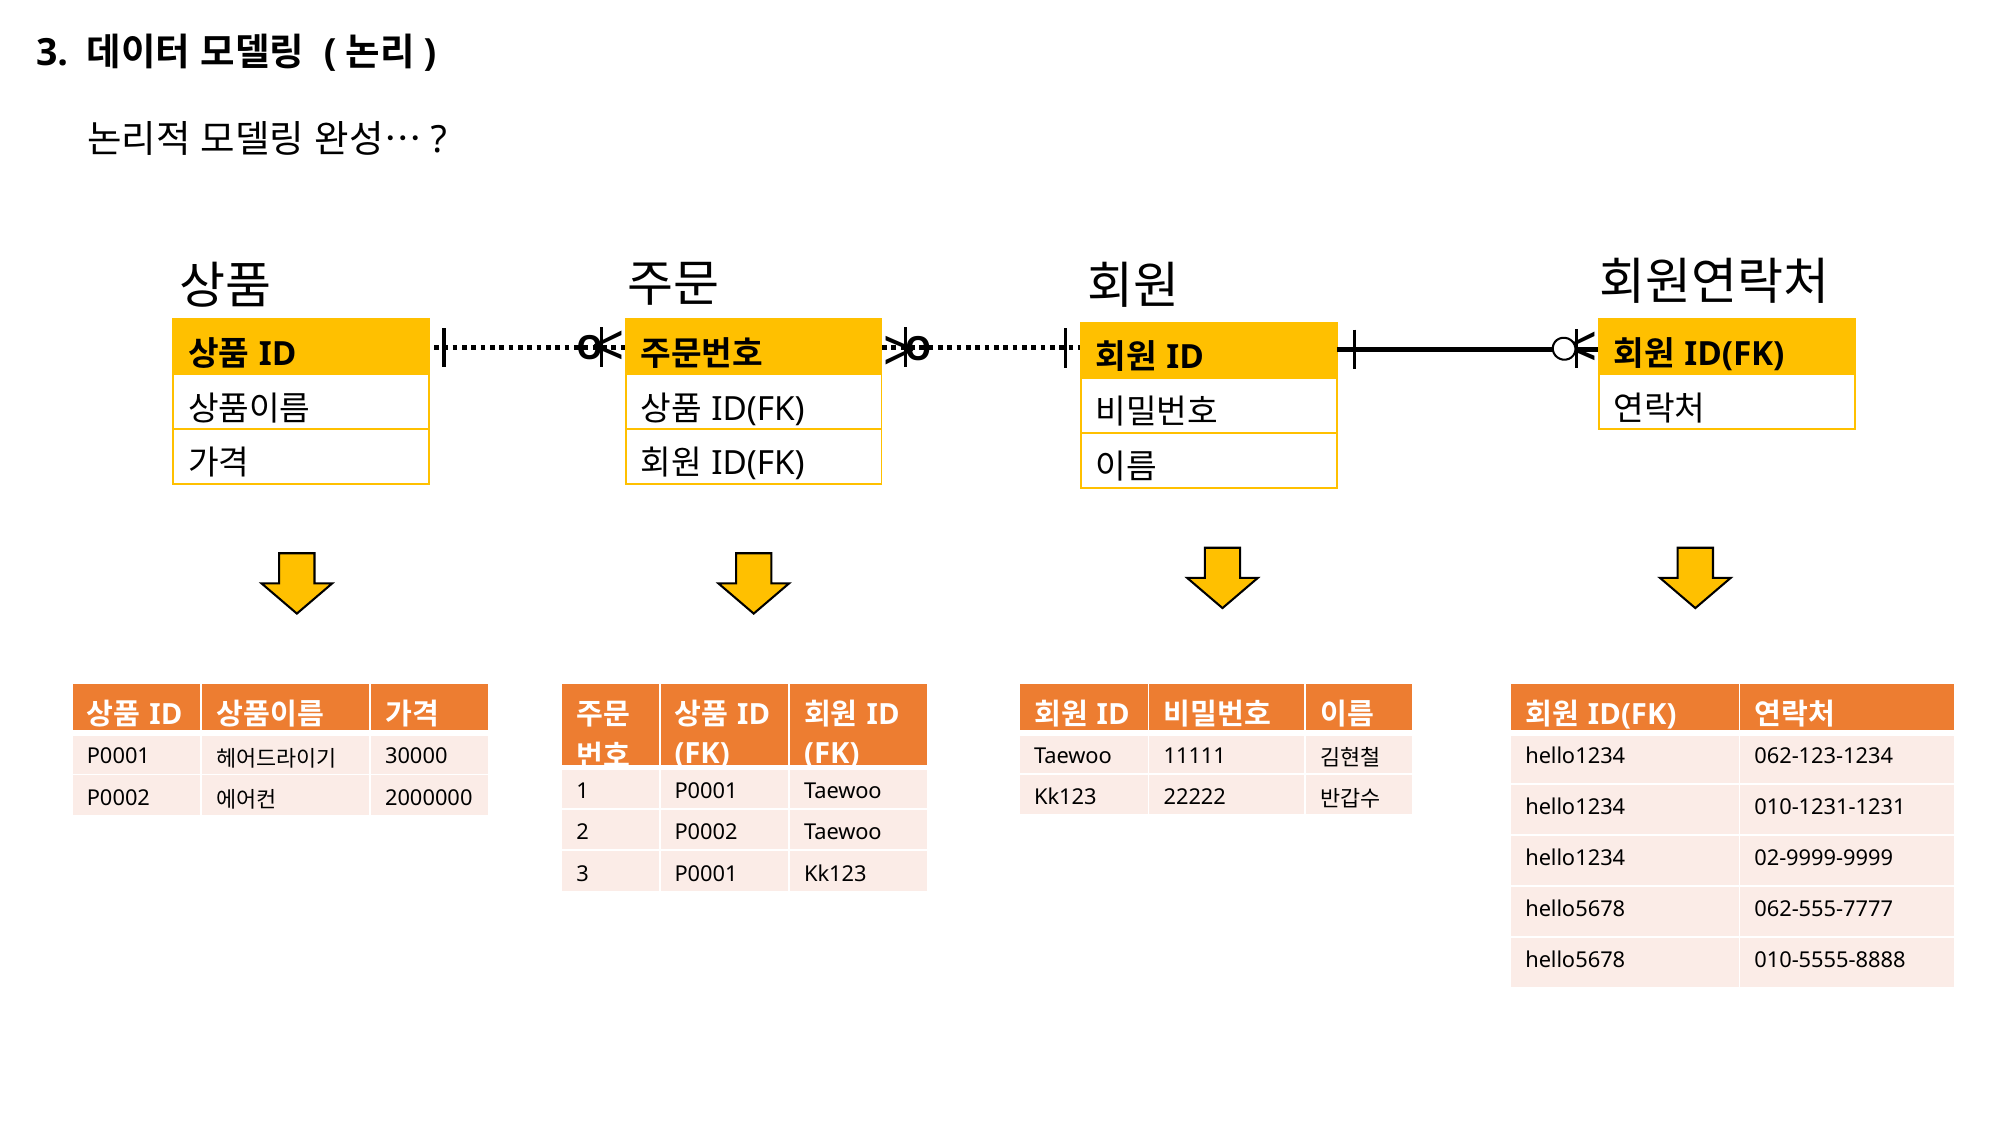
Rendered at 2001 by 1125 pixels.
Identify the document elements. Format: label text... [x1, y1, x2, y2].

table_header 상품이름 [202, 684, 369, 730]
text_box [1551, 350, 1575, 361]
text_box < [1549, 302, 1598, 347]
text_box 회원연락처 [1585, 242, 1939, 318]
text_box 3. 데이터 모델링 (논리) [21, 20, 467, 81]
table_cell Taewoo [1020, 736, 1148, 773]
table_header 상품ID [174, 320, 428, 373]
table_cell hello1234 [1511, 836, 1739, 885]
text_box < [576, 300, 634, 347]
text_box O [561, 348, 614, 374]
table_cell 가격 [174, 430, 428, 483]
table_header 회원ID [1082, 324, 1336, 377]
table_cell P0001 [661, 851, 788, 891]
table_cell 상품이름 [174, 375, 428, 428]
table_header 가격 [371, 684, 488, 730]
table_cell 비밀번호 [1082, 379, 1336, 432]
table_header 회원ID(FK) [1511, 684, 1739, 730]
table_header 상품ID (FK) [661, 684, 788, 765]
table_header 이름 [1306, 684, 1412, 730]
table_cell 010-5555-8888 [1740, 938, 1954, 987]
text_box < [576, 348, 625, 386]
text_box [715, 552, 792, 615]
table_header 주문번호 [627, 348, 881, 373]
table_header 비밀번호 [1149, 684, 1304, 730]
table_cell P0002 [73, 775, 200, 815]
table_cell Taewoo [790, 770, 927, 808]
table_cell 반갑수 [1306, 775, 1412, 814]
text_box < [873, 310, 931, 347]
table_cell 010-1231-1231 [1740, 785, 1954, 834]
table_cell Kk123 [1020, 775, 1148, 814]
table_cell 연락처 [1600, 375, 1854, 428]
table_header 회원ID (FK) [790, 684, 927, 765]
table_cell Taewoo [790, 810, 927, 849]
table_cell 김현철 [1306, 736, 1412, 773]
table_cell hello1234 [1511, 736, 1739, 783]
table_cell 11111 [1149, 736, 1304, 773]
table_header 주문 번호 [562, 684, 659, 765]
table_header 연락처 [1740, 684, 1954, 730]
table_cell 상품ID(FK) [627, 375, 881, 428]
text_box O [931, 319, 942, 347]
table_cell 062-555-7777 [1740, 887, 1954, 936]
text_box [1184, 546, 1261, 610]
table_header 회원ID(FK) [1600, 320, 1854, 373]
table_header 회원ID [1020, 684, 1148, 730]
table_header 주문번호 [627, 320, 881, 347]
text_box O [931, 348, 942, 375]
text_box [1551, 336, 1575, 349]
text_box 주문 [613, 244, 770, 318]
table_cell 1 [562, 770, 659, 808]
table_cell P0001 [73, 736, 200, 774]
text_box [1657, 546, 1734, 610]
table_cell 02-9999-9999 [1740, 836, 1954, 885]
table_cell 헤어드라이기 [202, 736, 369, 774]
table_cell 2 [562, 810, 659, 849]
table_cell P0002 [661, 810, 788, 849]
text_box 회원 [1073, 245, 1235, 321]
table_cell 회원ID(FK) [627, 430, 881, 483]
table_cell 062-123-1234 [1740, 736, 1954, 783]
table_cell P0001 [661, 770, 788, 808]
table_cell 2000000 [371, 775, 488, 815]
table_cell Kk123 [790, 851, 927, 891]
table_cell 30000 [371, 736, 488, 774]
table_cell 이름 [1082, 434, 1336, 487]
table_cell 22222 [1149, 775, 1304, 814]
table_cell 에어컨 [202, 775, 369, 815]
text_box O [561, 319, 614, 347]
table_cell hello5678 [1511, 938, 1739, 987]
text_box 상품 [165, 245, 322, 321]
text_box < [1549, 352, 1598, 387]
text_box [258, 552, 335, 615]
table_cell 3 [562, 851, 659, 891]
text_box 논리적 모델링 완성…? [72, 108, 574, 168]
table_header 상품ID [73, 684, 200, 730]
table_cell hello5678 [1511, 887, 1739, 936]
table_cell hello1234 [1511, 785, 1739, 834]
text_box < [882, 348, 931, 396]
